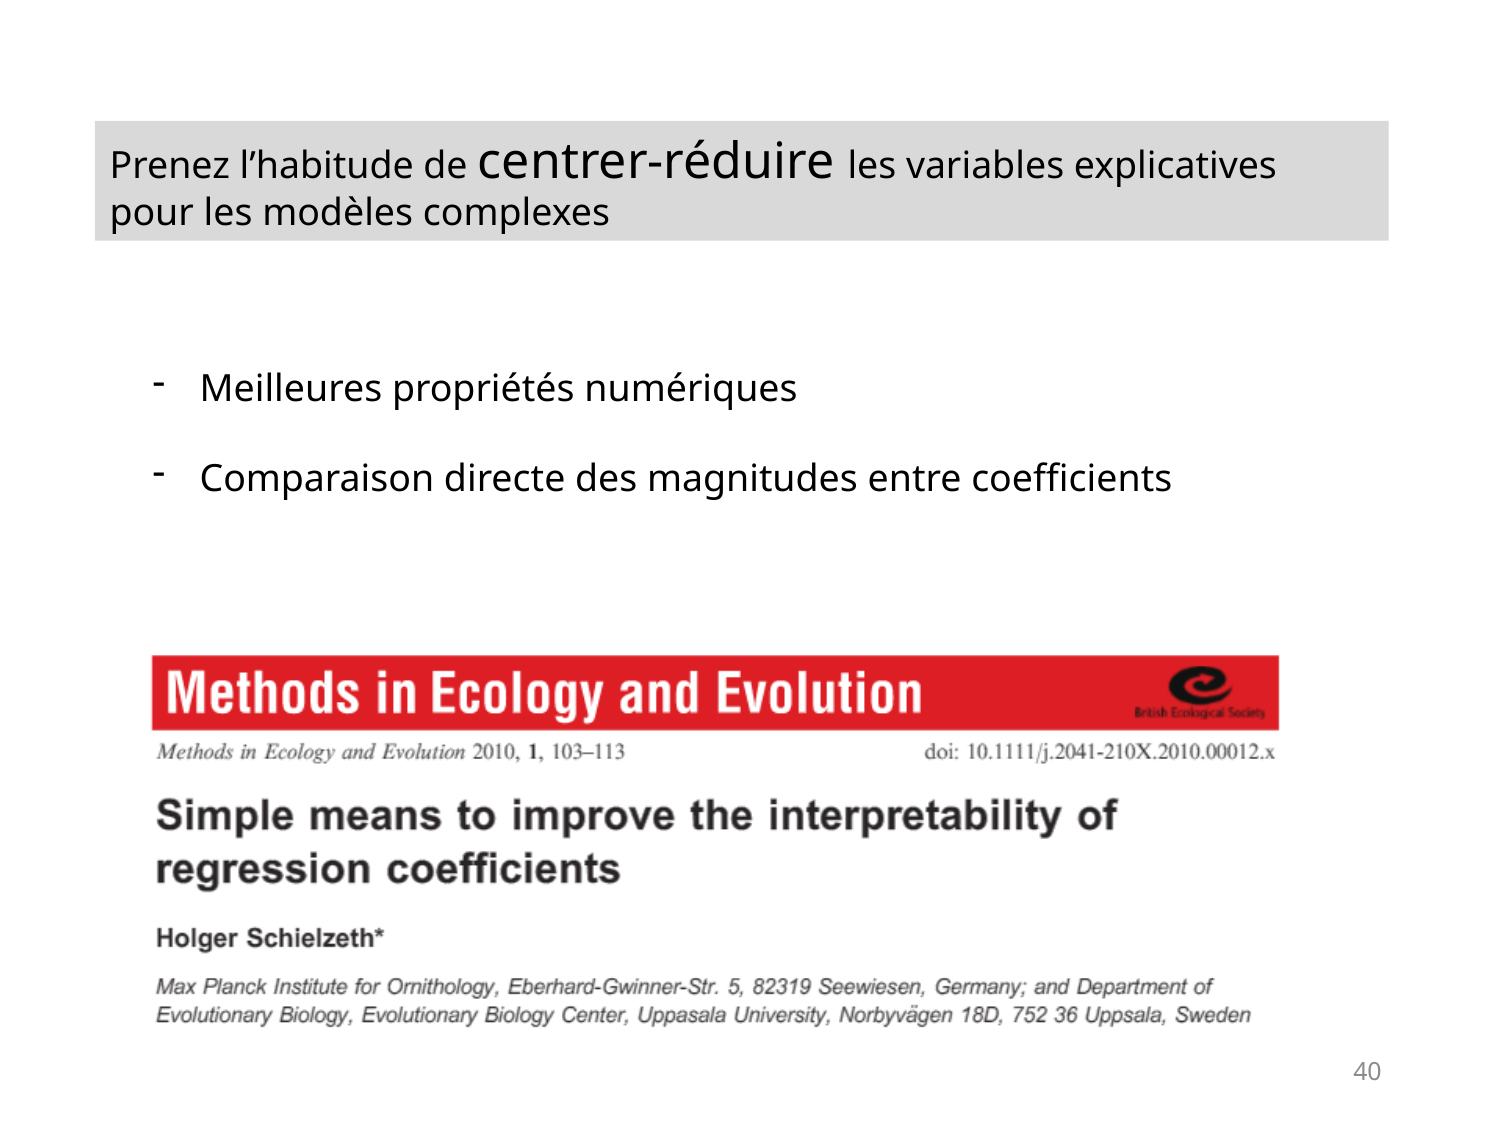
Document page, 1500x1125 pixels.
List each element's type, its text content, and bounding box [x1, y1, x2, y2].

text_box Meilleures propriétés numériques Comparaison directe des magnitudes entre coefficients [137, 356, 1360, 507]
text_box Prenez l’habitude de centrer-réduire les variables explicatives pour les modèles complexes [94, 120, 1389, 241]
slide_number 40 [1059, 1042, 1397, 1103]
picture [137, 643, 1309, 1035]
